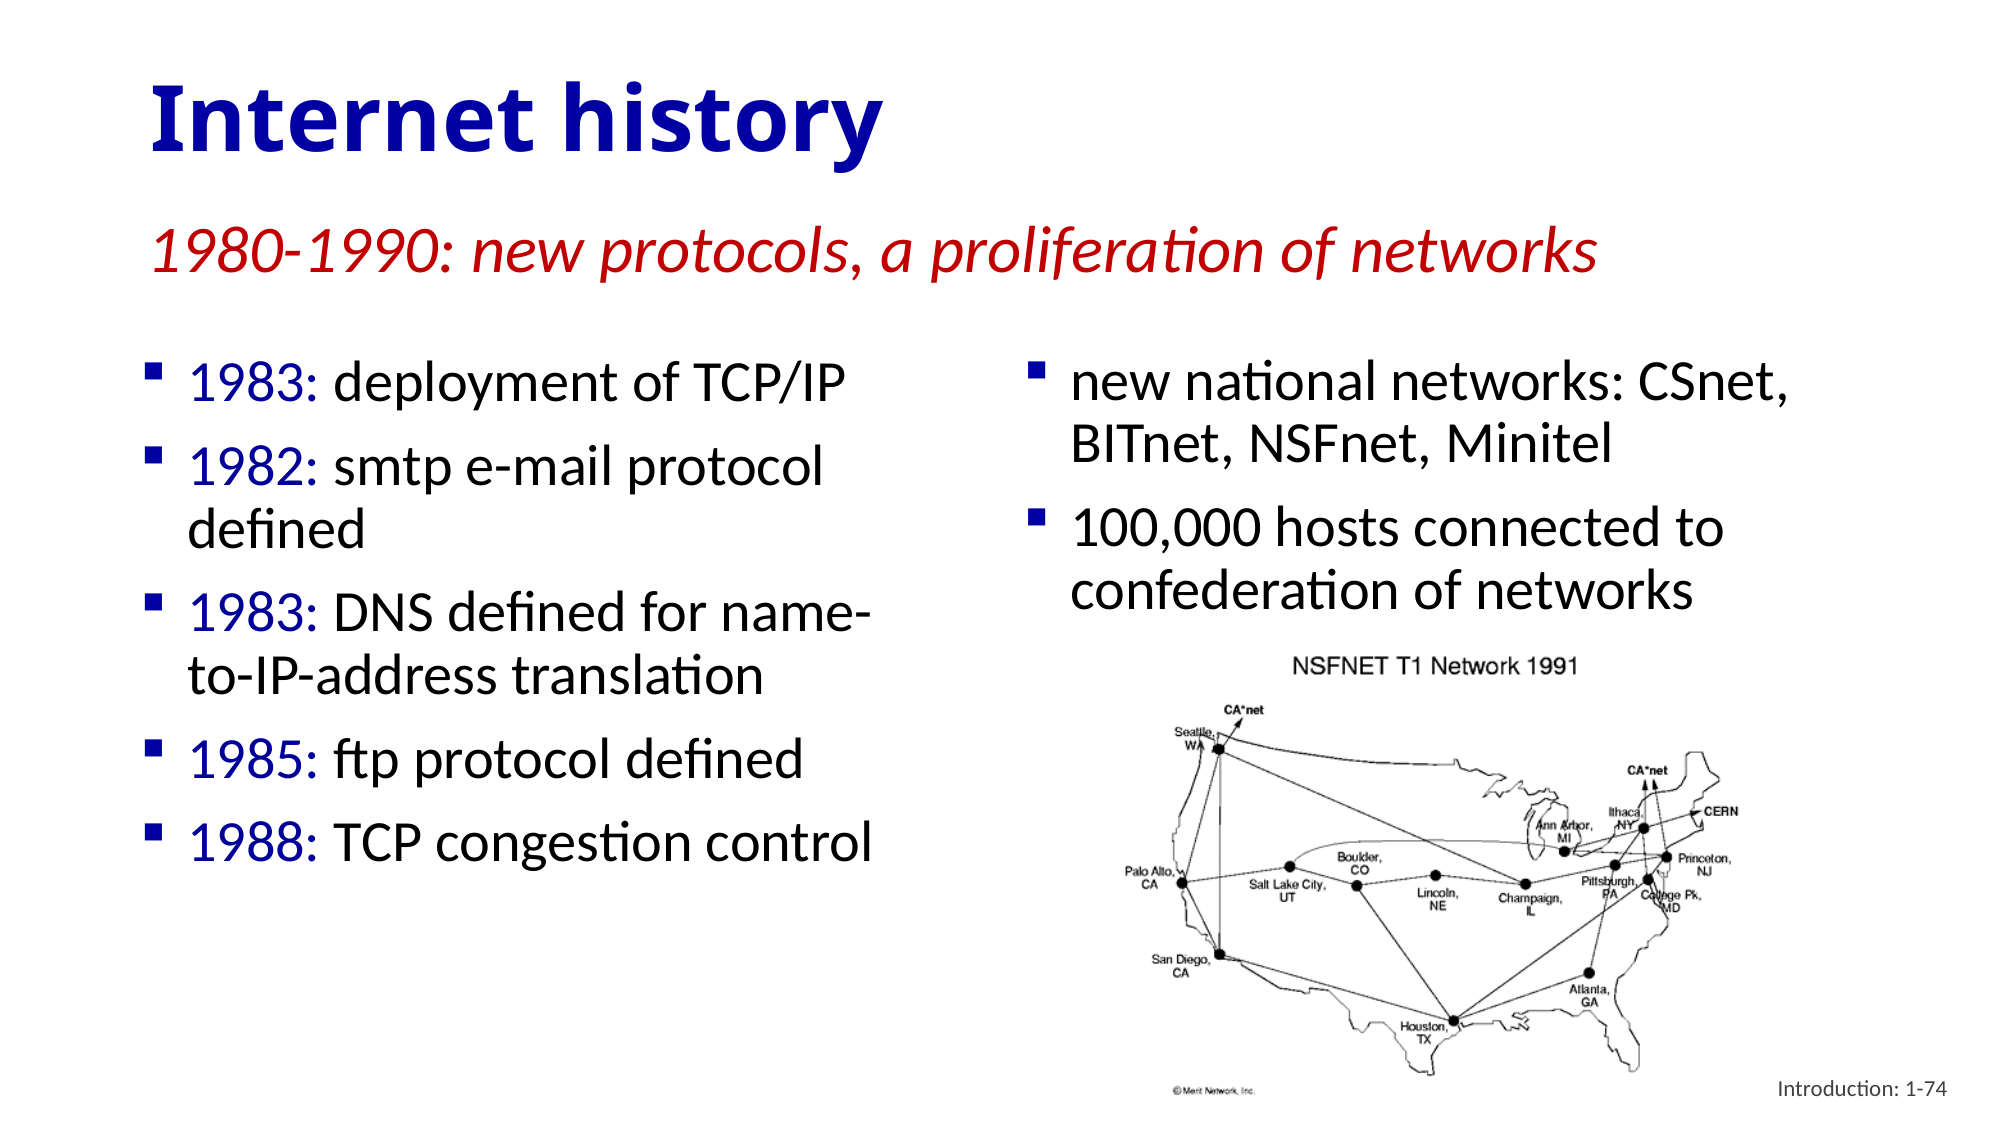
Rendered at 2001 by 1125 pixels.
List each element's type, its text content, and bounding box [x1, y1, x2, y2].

text_box 1980-1990: new protocols, a proliferation of networks [133, 198, 1616, 294]
slide_number Introduction: 1-74 [1512, 1056, 1963, 1117]
text_box new national networks: CSnet, BITnet, NSFnet, Minitel 100,000 hosts connected to confederation of networks [1008, 342, 1924, 1055]
text_box 1983: deployment of TCP/IP 1982: smtp e-mail protocol defined 1983: DNS defined for name-to-IP-address translation 1985: ftp protocol defined 1988: TCP congestion control [125, 343, 942, 1057]
picture [1112, 636, 1754, 1109]
title Internet history [135, 47, 1861, 195]
